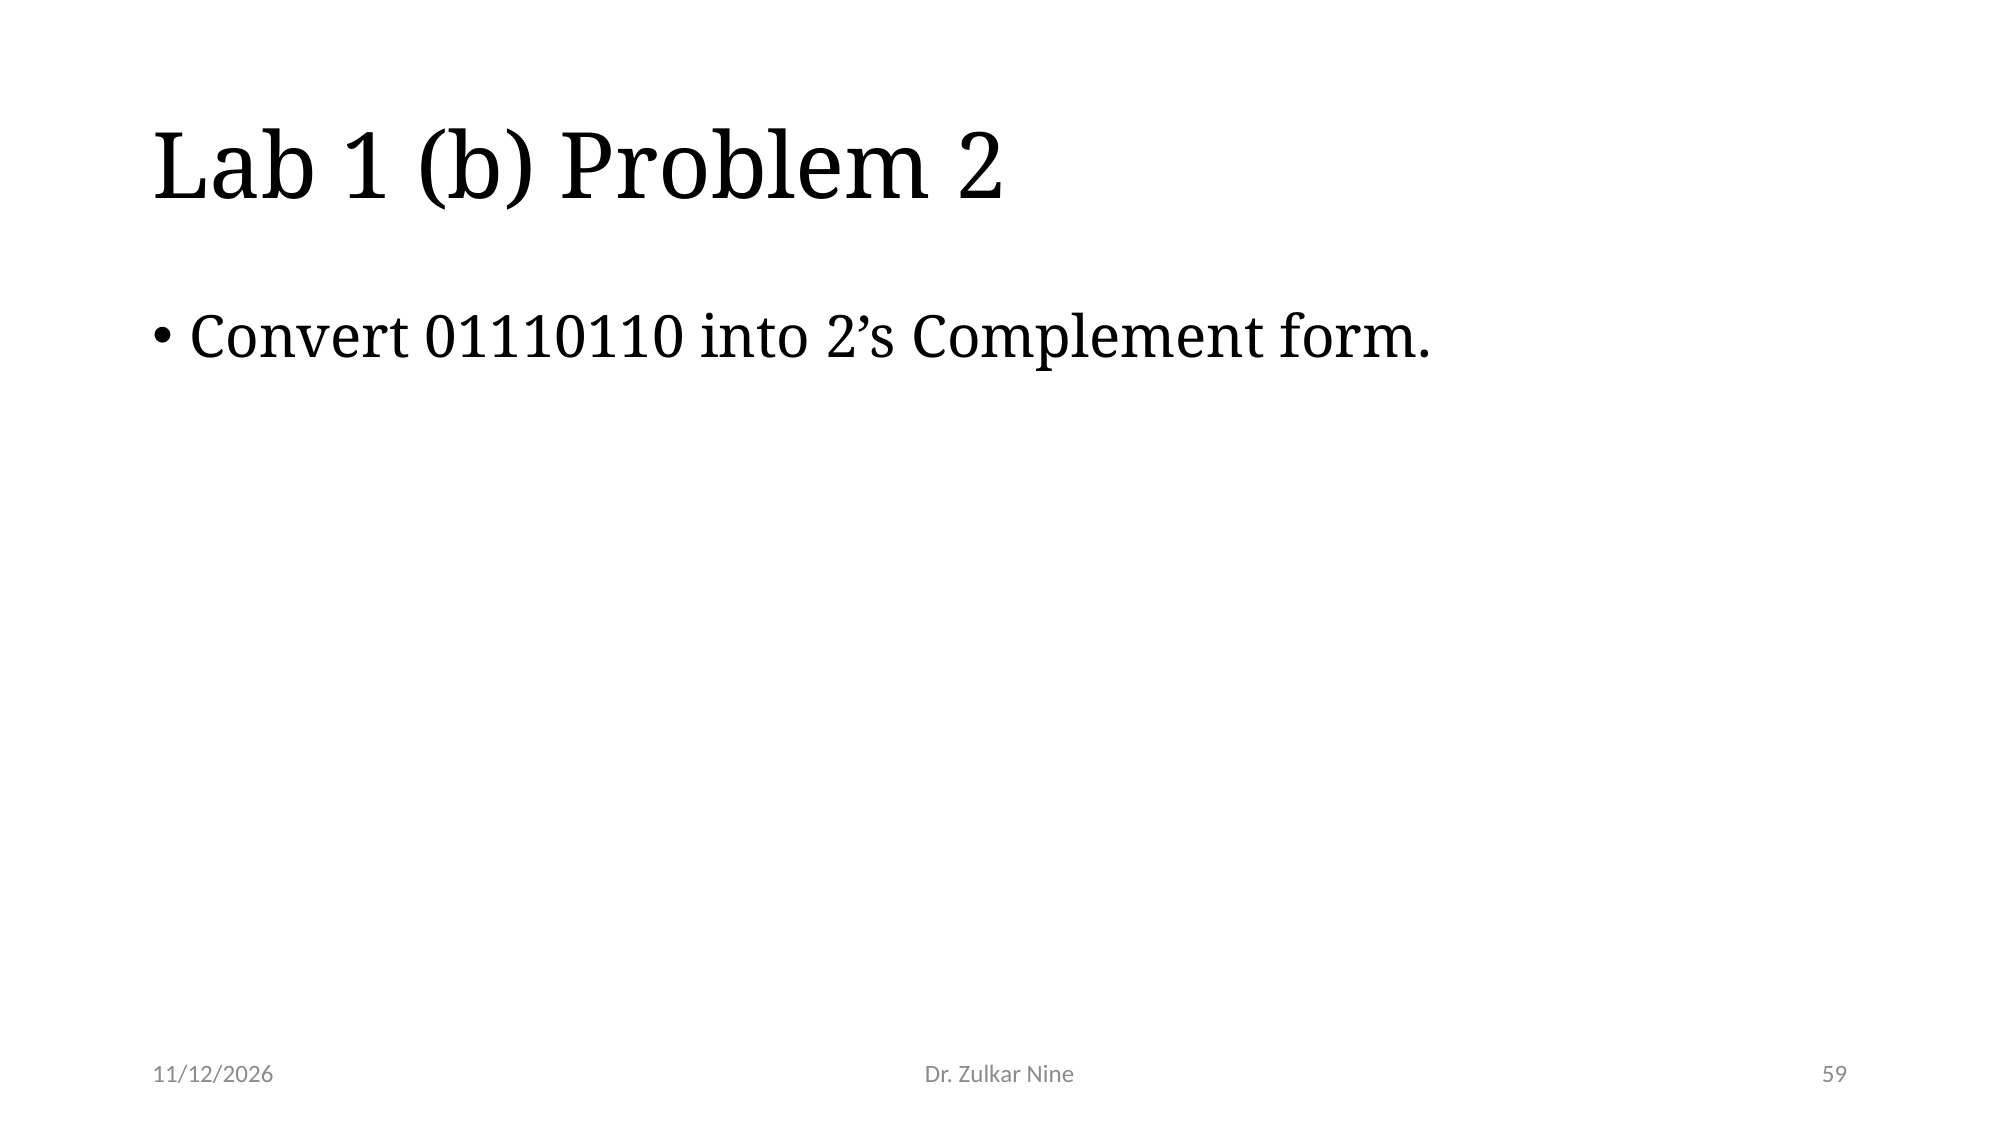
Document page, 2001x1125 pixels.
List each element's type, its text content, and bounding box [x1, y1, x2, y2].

list Convert 01110110 into 2’s Complement form. [137, 299, 1863, 1014]
slide_number 59 [1412, 1042, 1863, 1103]
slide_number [137, 1042, 588, 1103]
title Lab 1 (b) Problem 2 [137, 59, 1863, 278]
footer Dr. Zulkar Nine [662, 1042, 1338, 1103]
